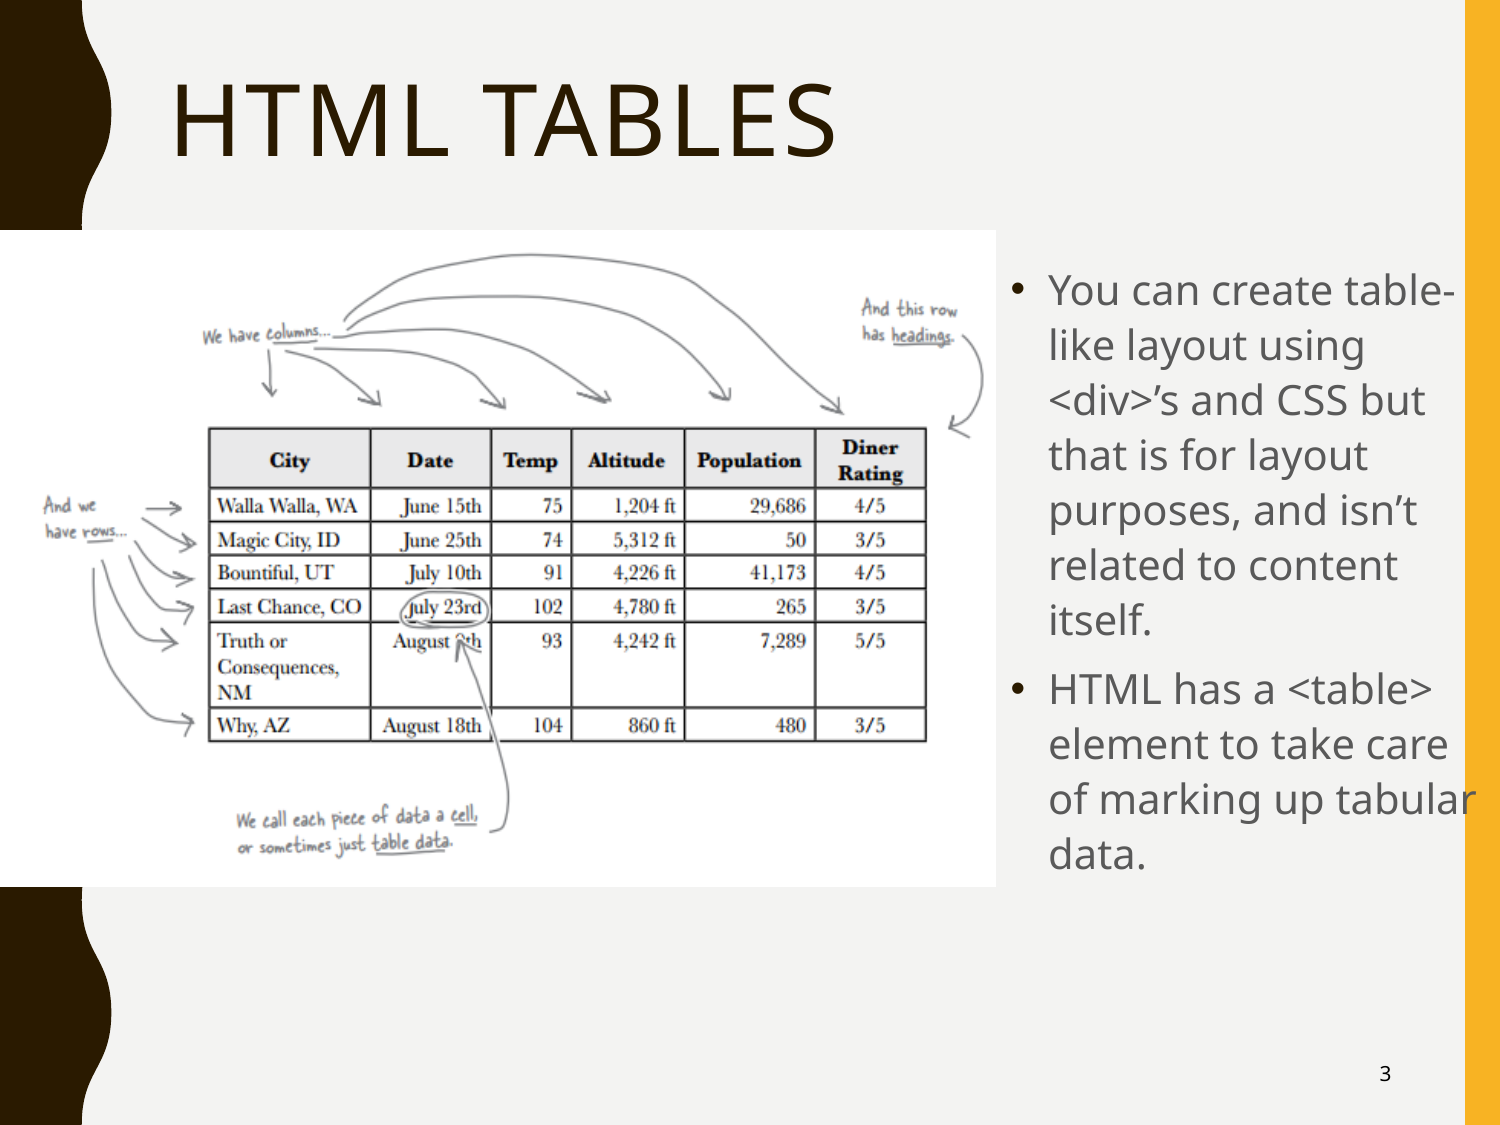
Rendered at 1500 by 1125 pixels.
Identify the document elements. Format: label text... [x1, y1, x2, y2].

picture [0, 230, 996, 887]
list You can create table-like layout using <div>’s and CSS but that is for layout purposes, and isn’t related to content itself. HTML has a <table> element to take care of marking up tabular data. [995, 251, 1499, 1009]
slide_number 3 [1059, 1045, 1407, 1103]
title HTML Tables [154, 62, 1407, 251]
